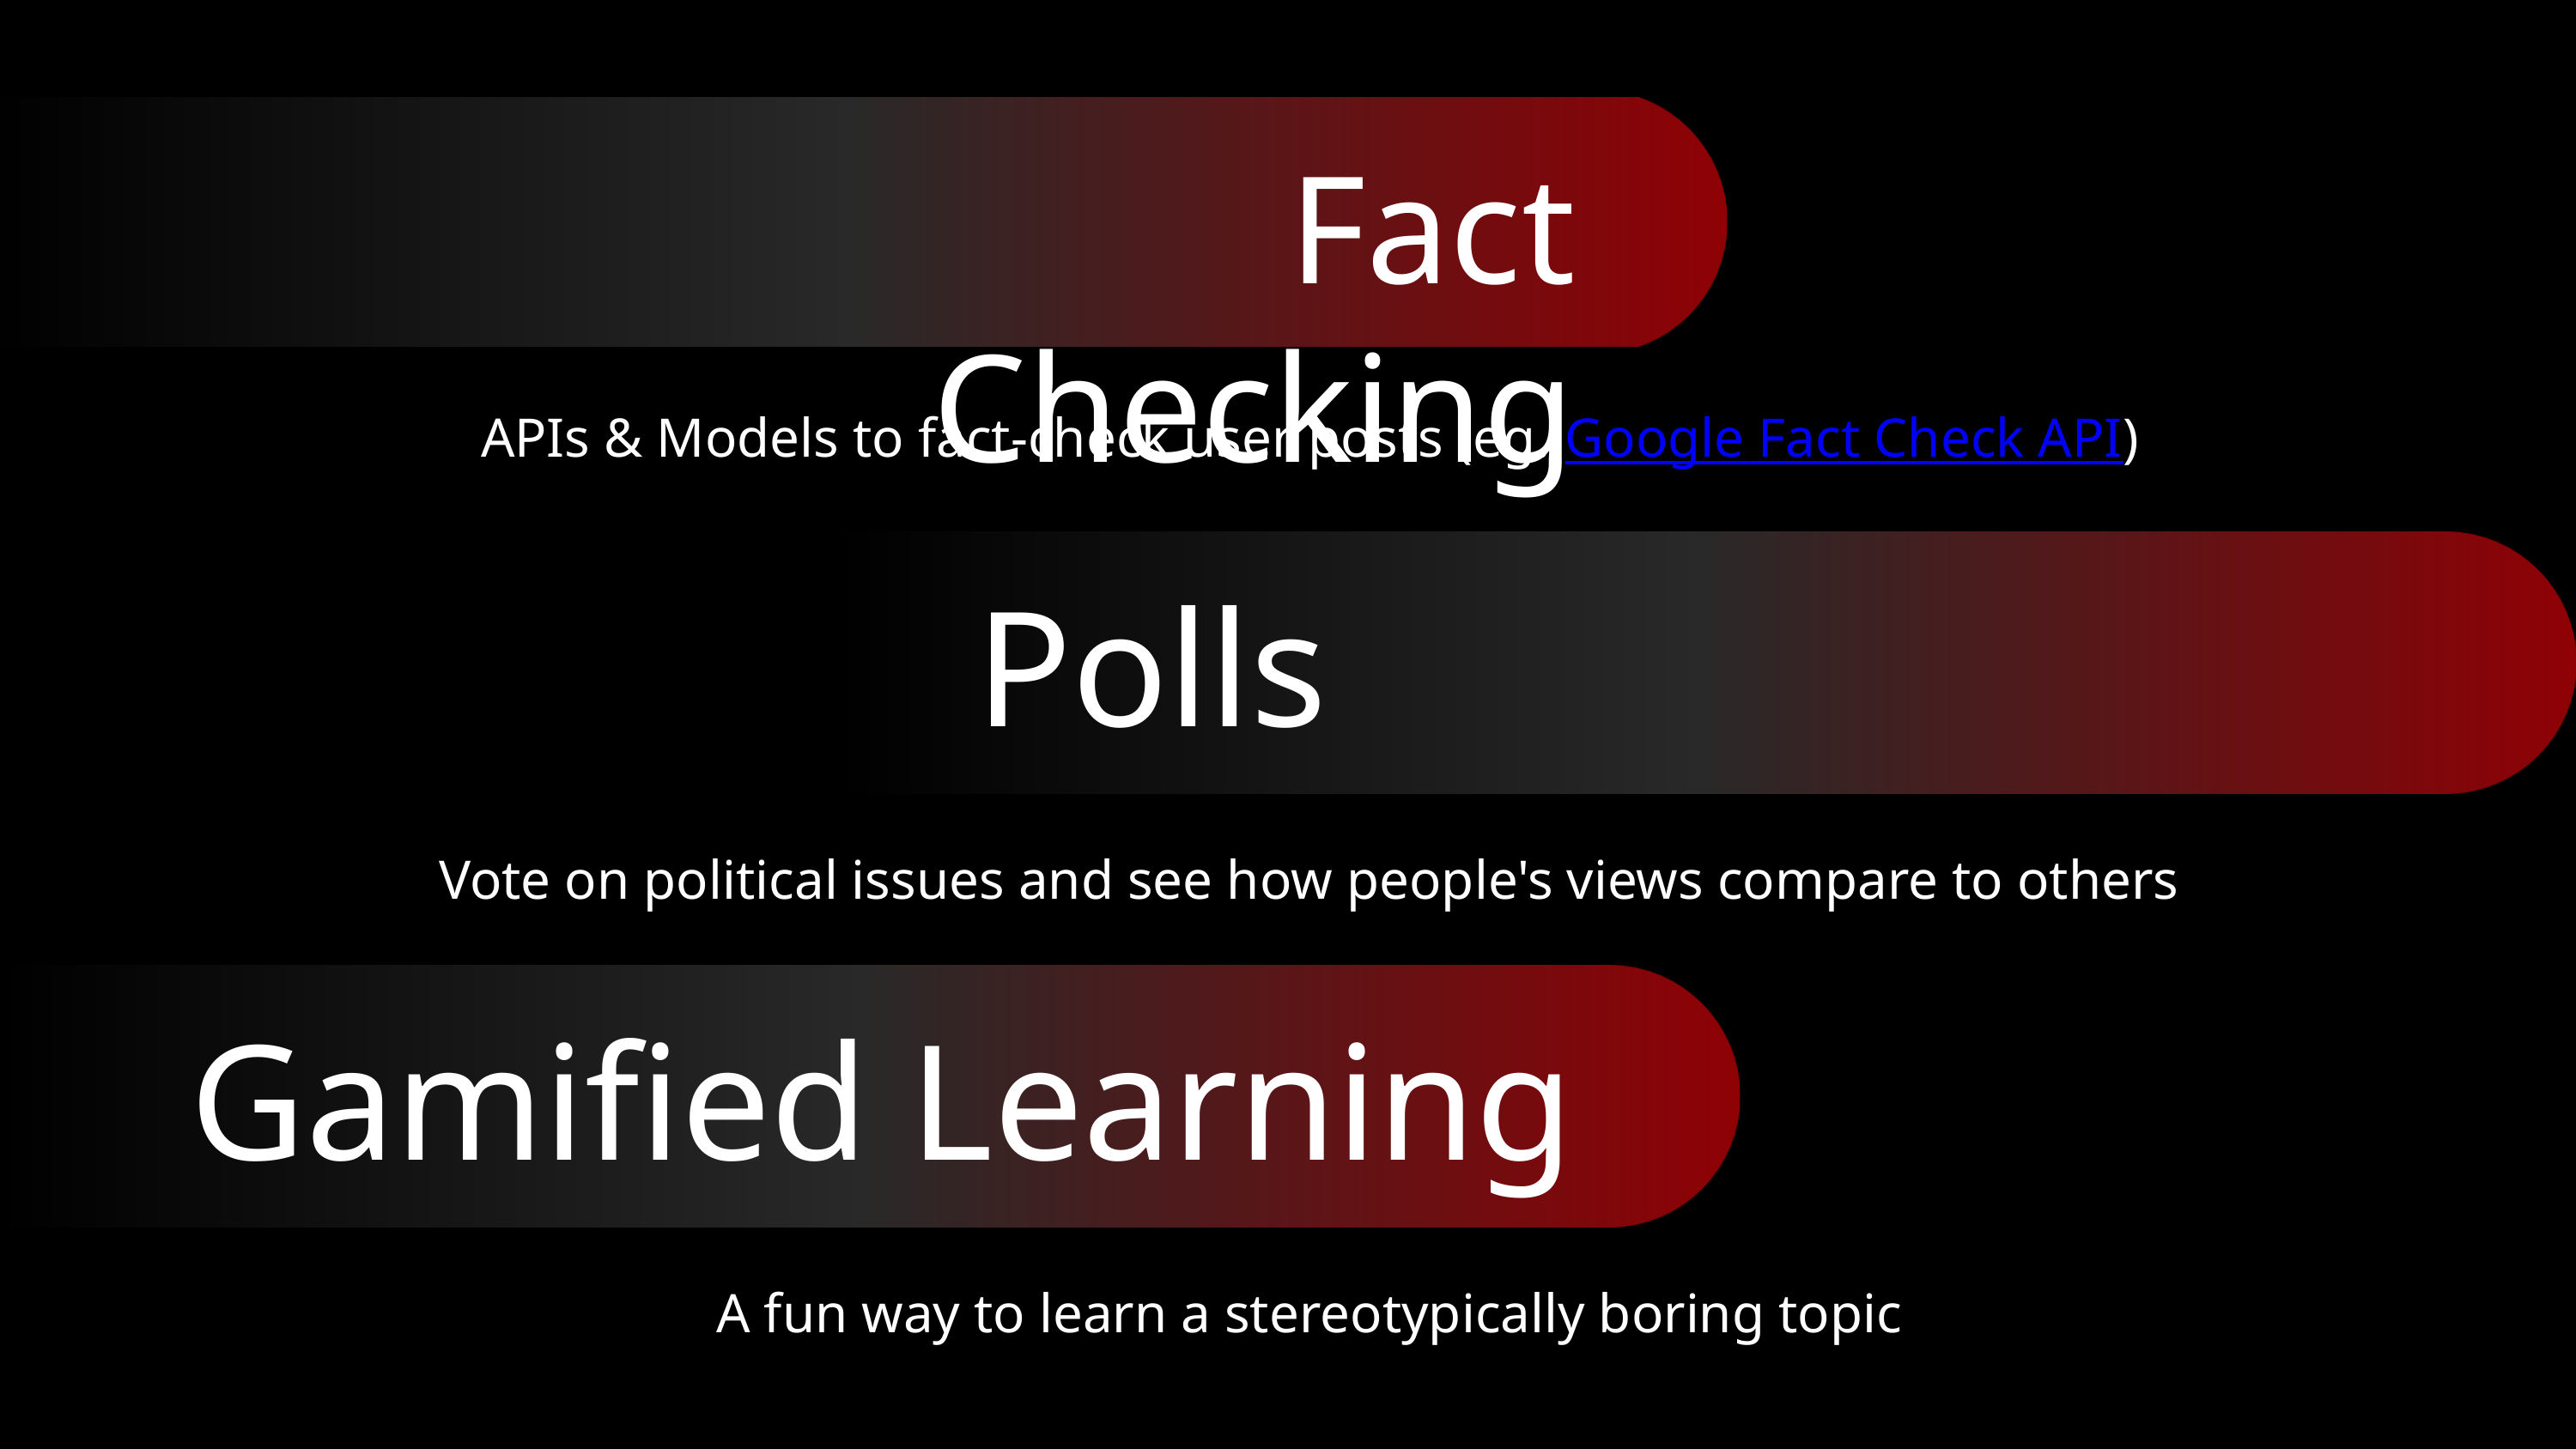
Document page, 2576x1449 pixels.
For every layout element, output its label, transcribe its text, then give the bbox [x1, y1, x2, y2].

text_box Vote on political issues and see how people's views compare to others [421, 846, 2199, 911]
text_box A fun way to learn a stereotypically boring topic [555, 1279, 2065, 1344]
text_box APIs & Models to fact-check user posts (eg. Google Fact Check API) [447, 412, 2172, 476]
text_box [835, 530, 2576, 794]
text_box Gamified Learning [183, 1000, 1575, 1192]
text_box [0, 965, 1741, 1228]
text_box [0, 97, 1728, 348]
